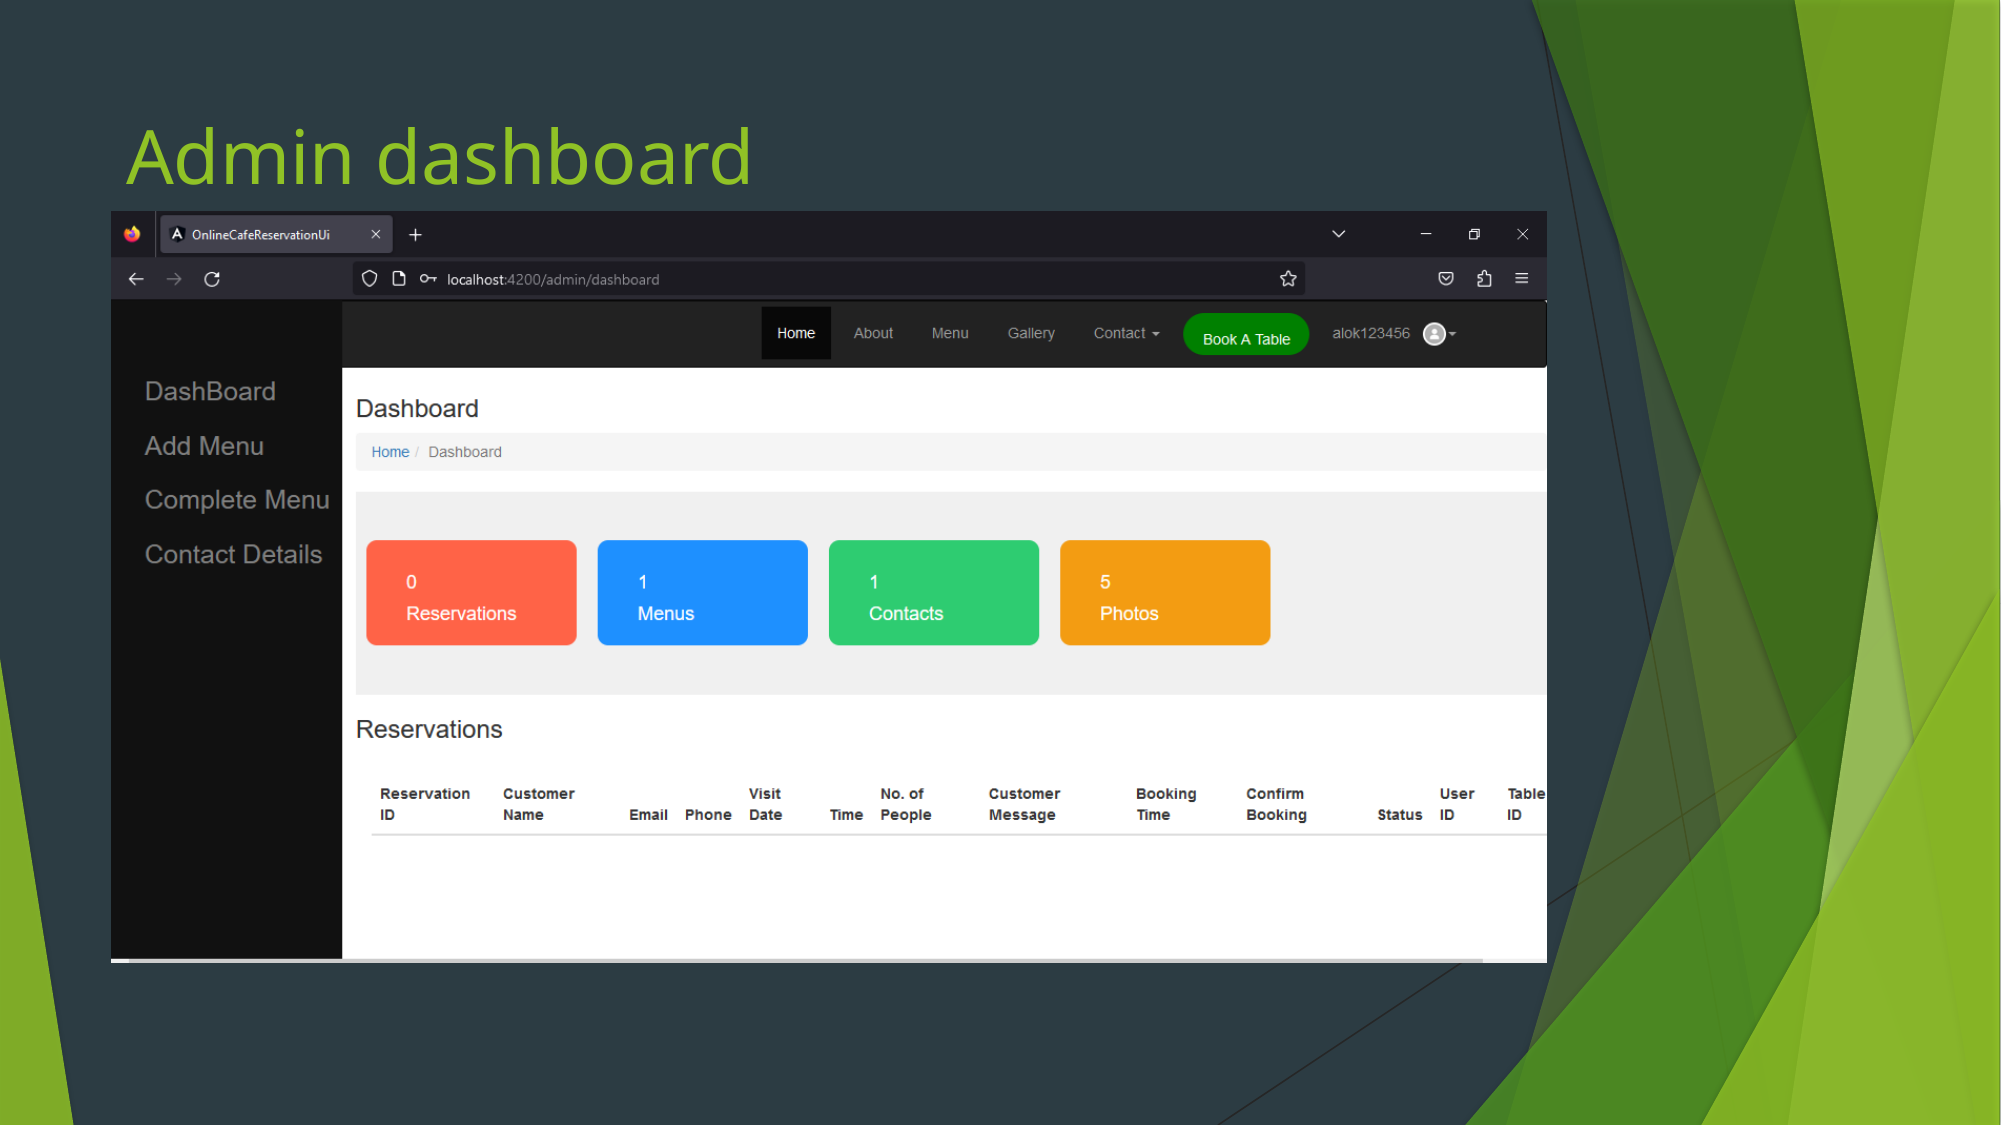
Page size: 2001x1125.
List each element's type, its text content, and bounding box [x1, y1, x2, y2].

title Admin dashboard [111, 102, 1522, 209]
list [110, 210, 1547, 963]
